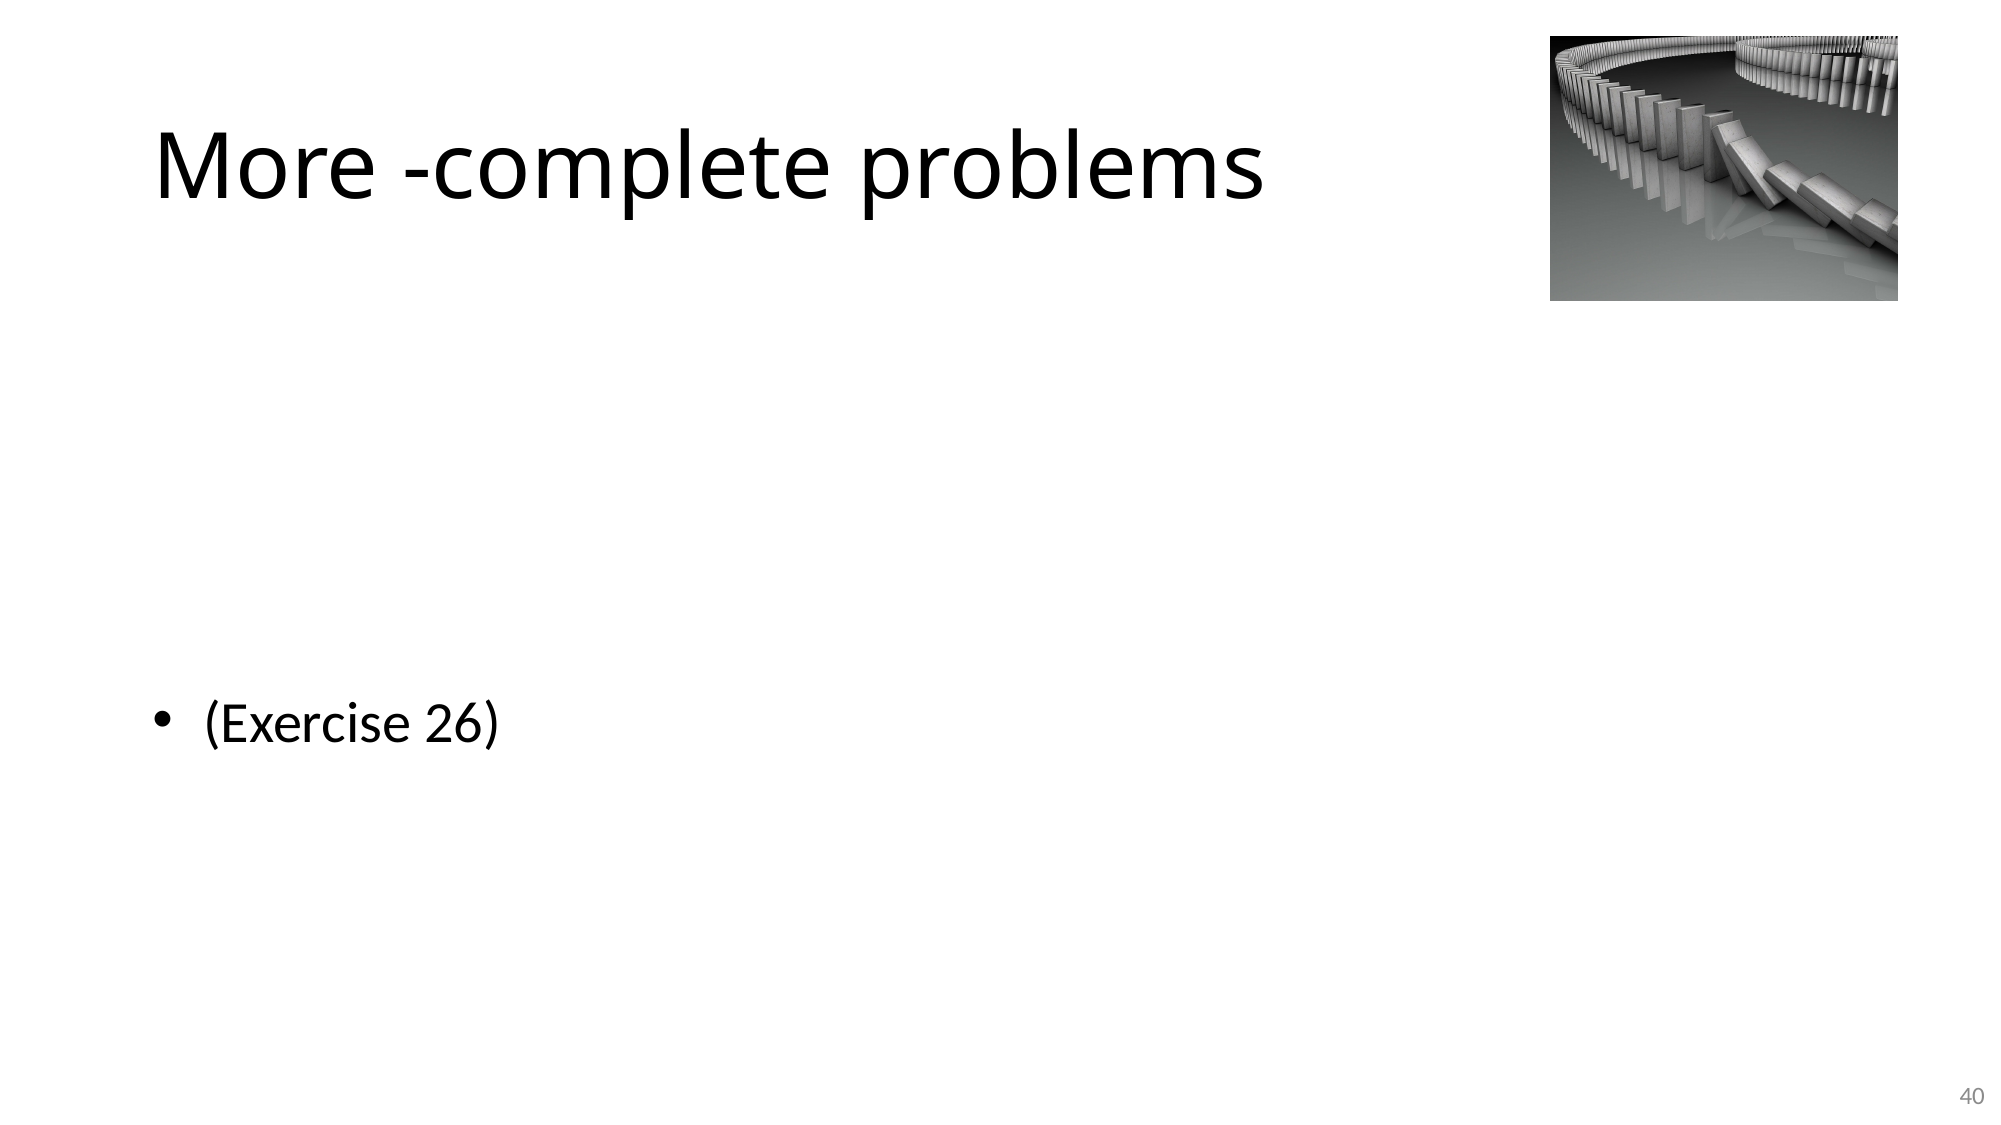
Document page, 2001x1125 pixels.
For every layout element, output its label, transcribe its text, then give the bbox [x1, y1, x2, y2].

picture [1549, 36, 1898, 301]
slide_number 40 [1550, 1064, 2000, 1125]
